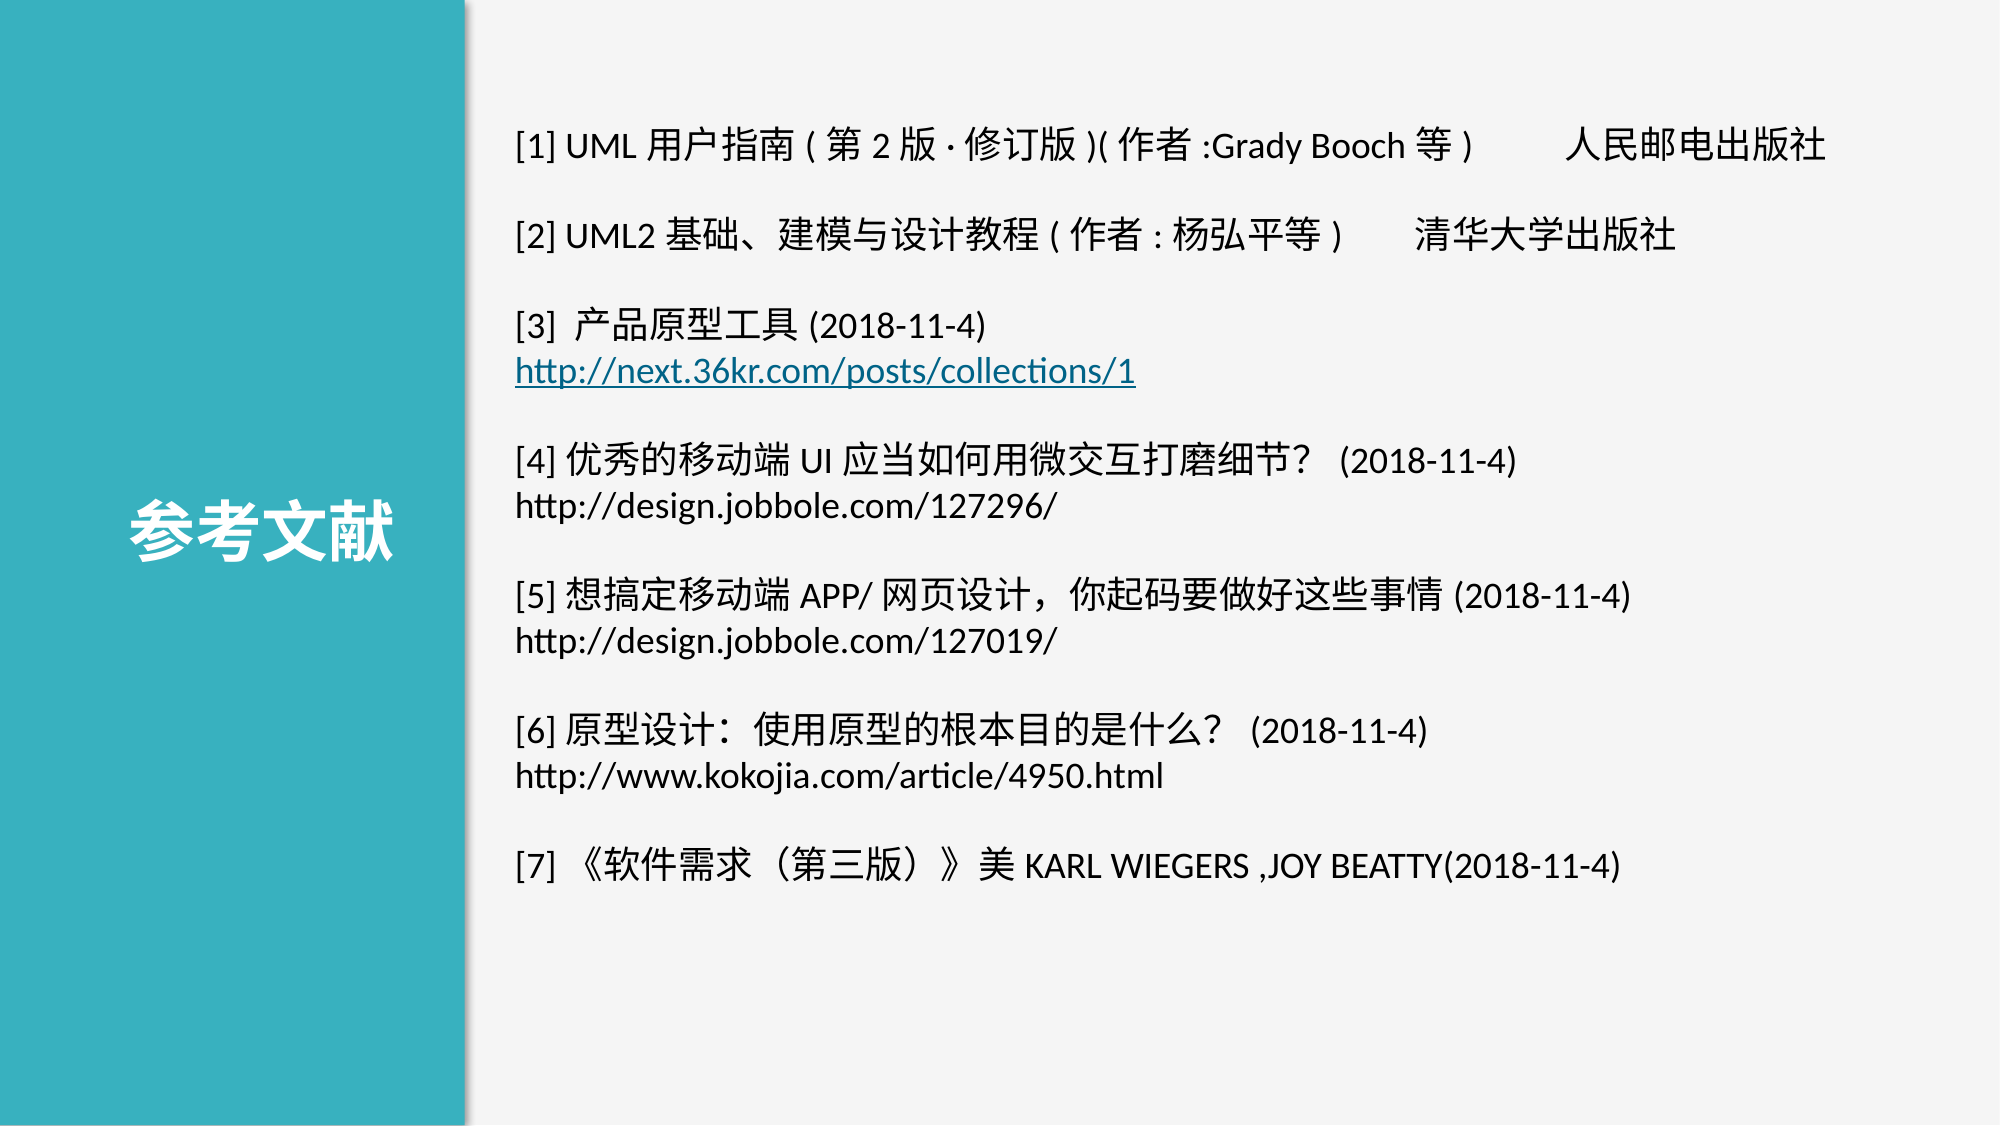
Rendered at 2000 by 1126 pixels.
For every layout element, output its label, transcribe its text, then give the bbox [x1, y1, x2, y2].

text_box [0, 0, 465, 1126]
text_box [1] UML用户指南(第2版·修订版)(作者:Grady Booch等) 人民邮电出版社 [2] UML2基础、建模与设计教程(作者:杨弘平等) 清华大学出版社 [3] 产品原型工具(2018-11-4) http://next.36kr.com/posts/collections/1 [4]优秀的移动端UI应当如何用微交互打磨细节？(2018-11-4) http://design.jobbole.com/127296/ [5]想搞定移动端APP/网页设计，你起码要做好这些事情(2018-11-4) http://design.jobbole.com/127019/ [6]原型设计：使用原型的根本目的是什么？(2018-11-4) http://www.kokojia.com/article/4950.html [7]《软件需求（第三版）》美KARL WIEGERS ,JOY BEATTY(2018-11-4) [500, 113, 2000, 939]
text_box 参考文献 [0, 479, 416, 580]
